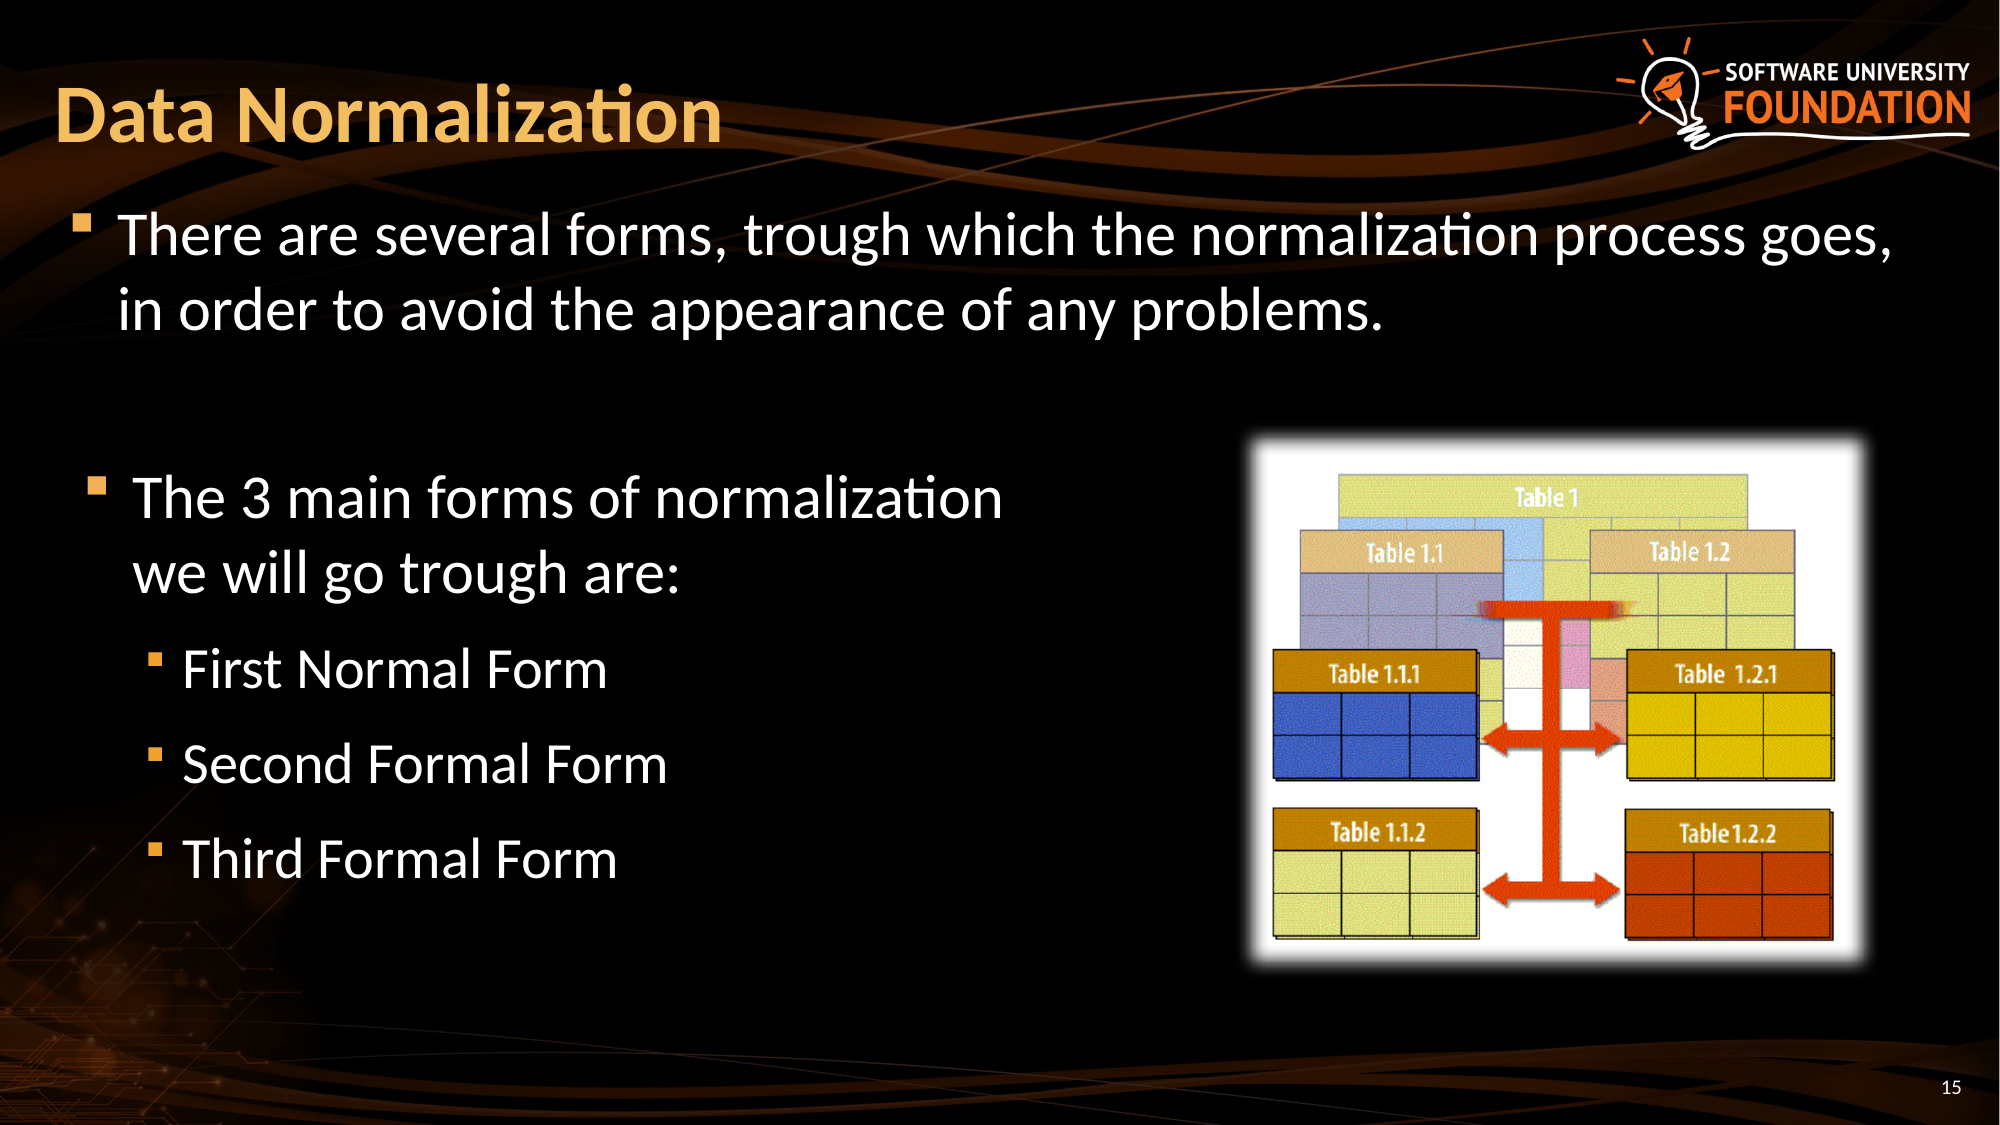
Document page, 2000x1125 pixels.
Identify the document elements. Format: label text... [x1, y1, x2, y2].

picture [0, 0, 2000, 1125]
slide_number 15 [1897, 1070, 1968, 1103]
text_box Data Normalization [37, 24, 1609, 208]
text_box The 3 main forms of normalization we will go trough are: First Normal Form Second Formal Form Third Formal Form [64, 450, 1088, 950]
list There are several forms, trough which the normalization process goes, in order to avoid the appearance of any problems. [49, 187, 1950, 400]
